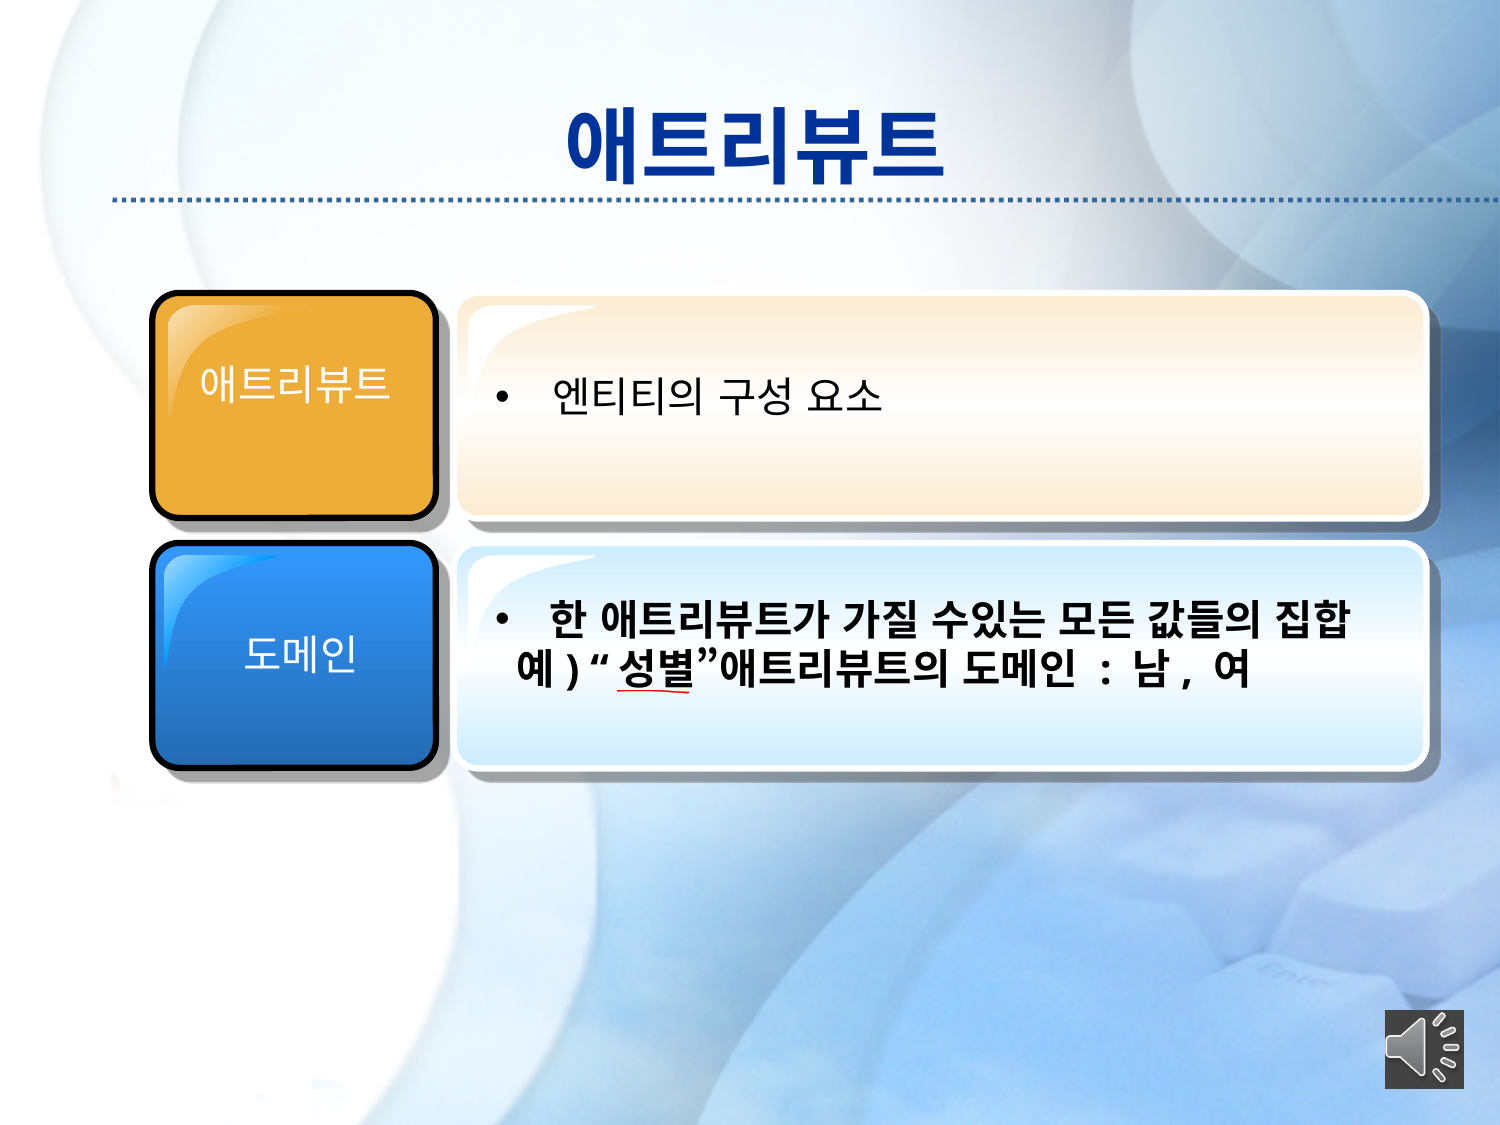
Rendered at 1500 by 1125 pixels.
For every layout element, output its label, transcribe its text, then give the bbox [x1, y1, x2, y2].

text_box 도메인 [228, 621, 374, 686]
text_box [152, 542, 436, 768]
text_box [152, 292, 437, 519]
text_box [453, 542, 1427, 769]
picture [0, 0, 1500, 1125]
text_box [453, 292, 1427, 519]
text_box [164, 555, 275, 667]
title 애트리뷰트 [112, 99, 1401, 188]
